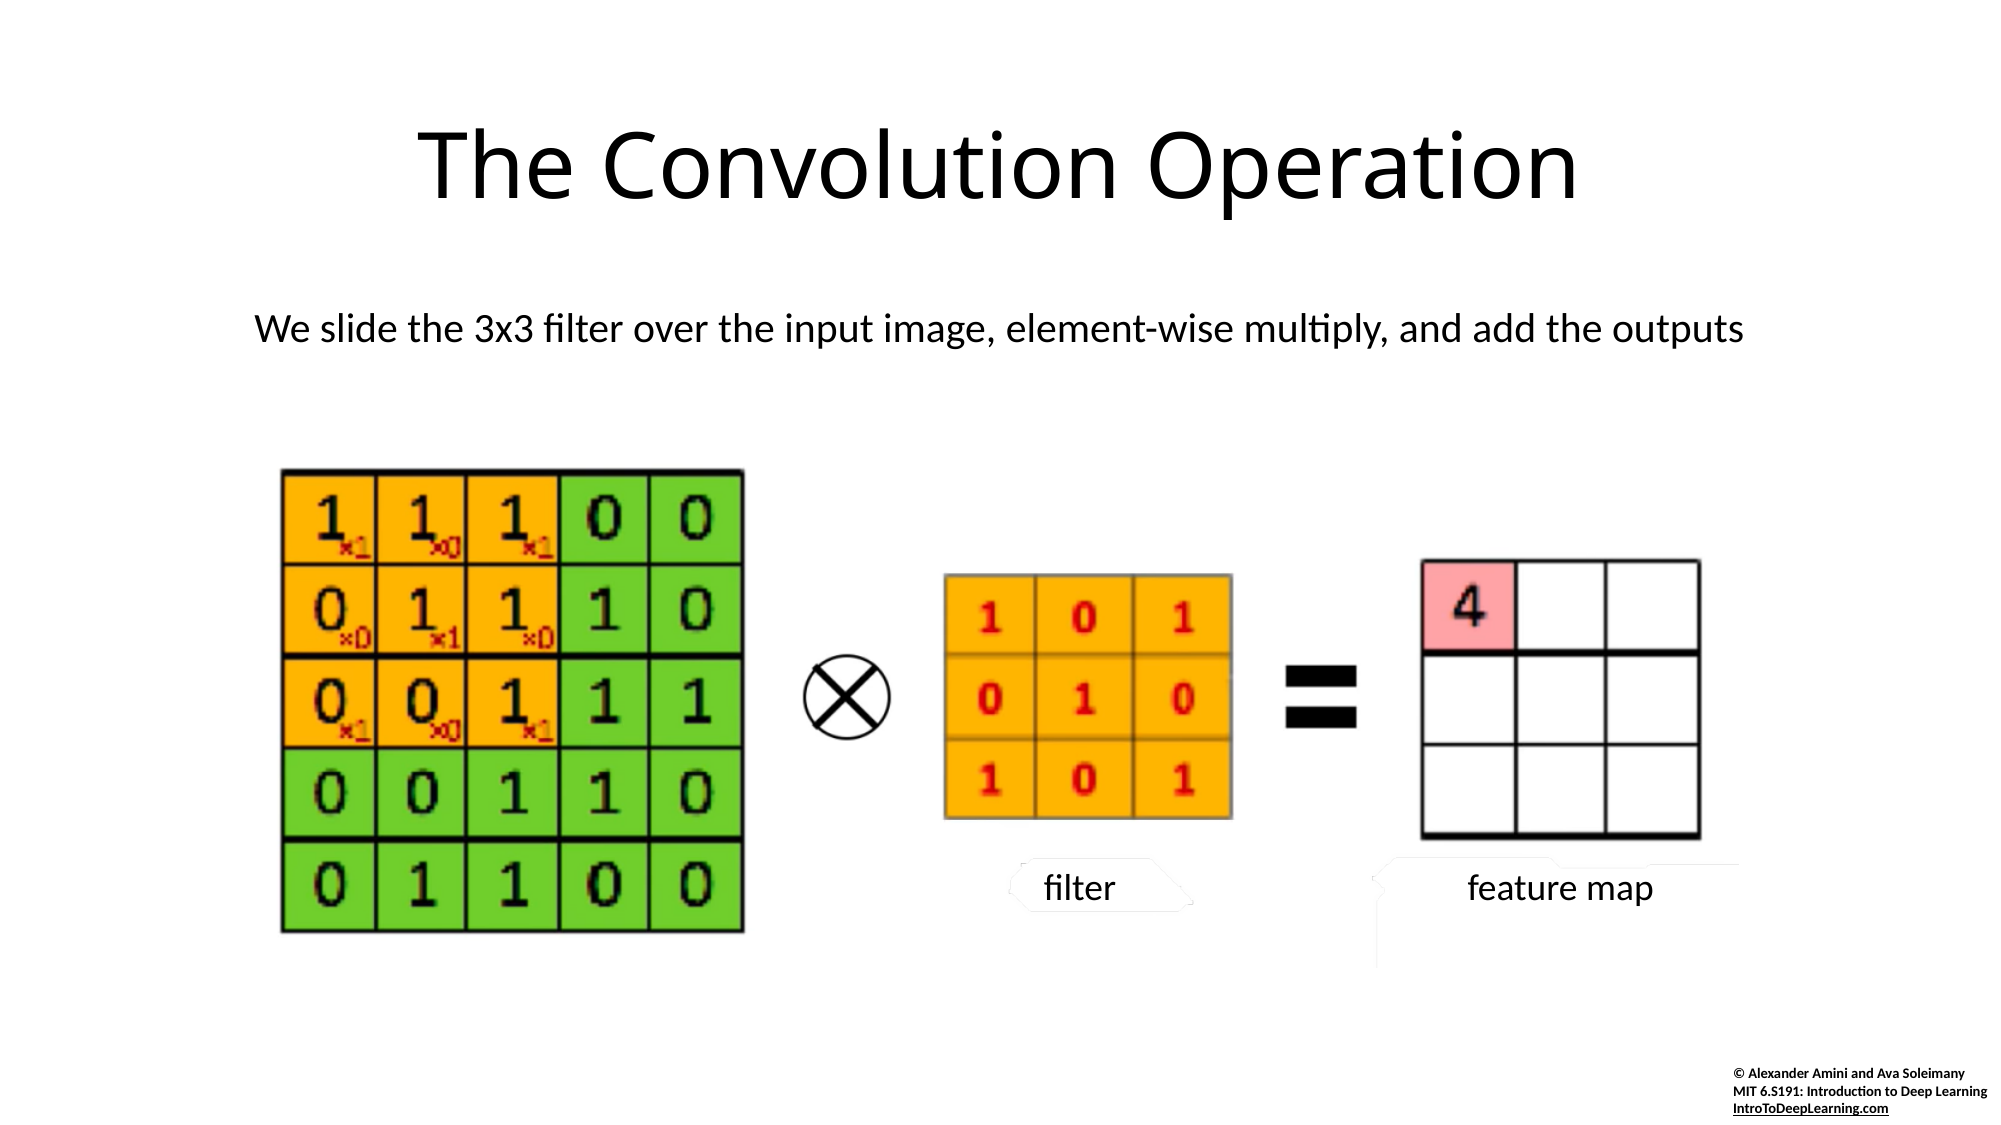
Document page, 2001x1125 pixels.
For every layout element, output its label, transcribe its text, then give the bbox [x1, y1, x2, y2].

list We slide the 3x3 filter over the input image, element-wise multiply, and add the outputs [137, 299, 1863, 1014]
picture [260, 453, 1739, 968]
title The Convolution Operation [137, 59, 1863, 278]
